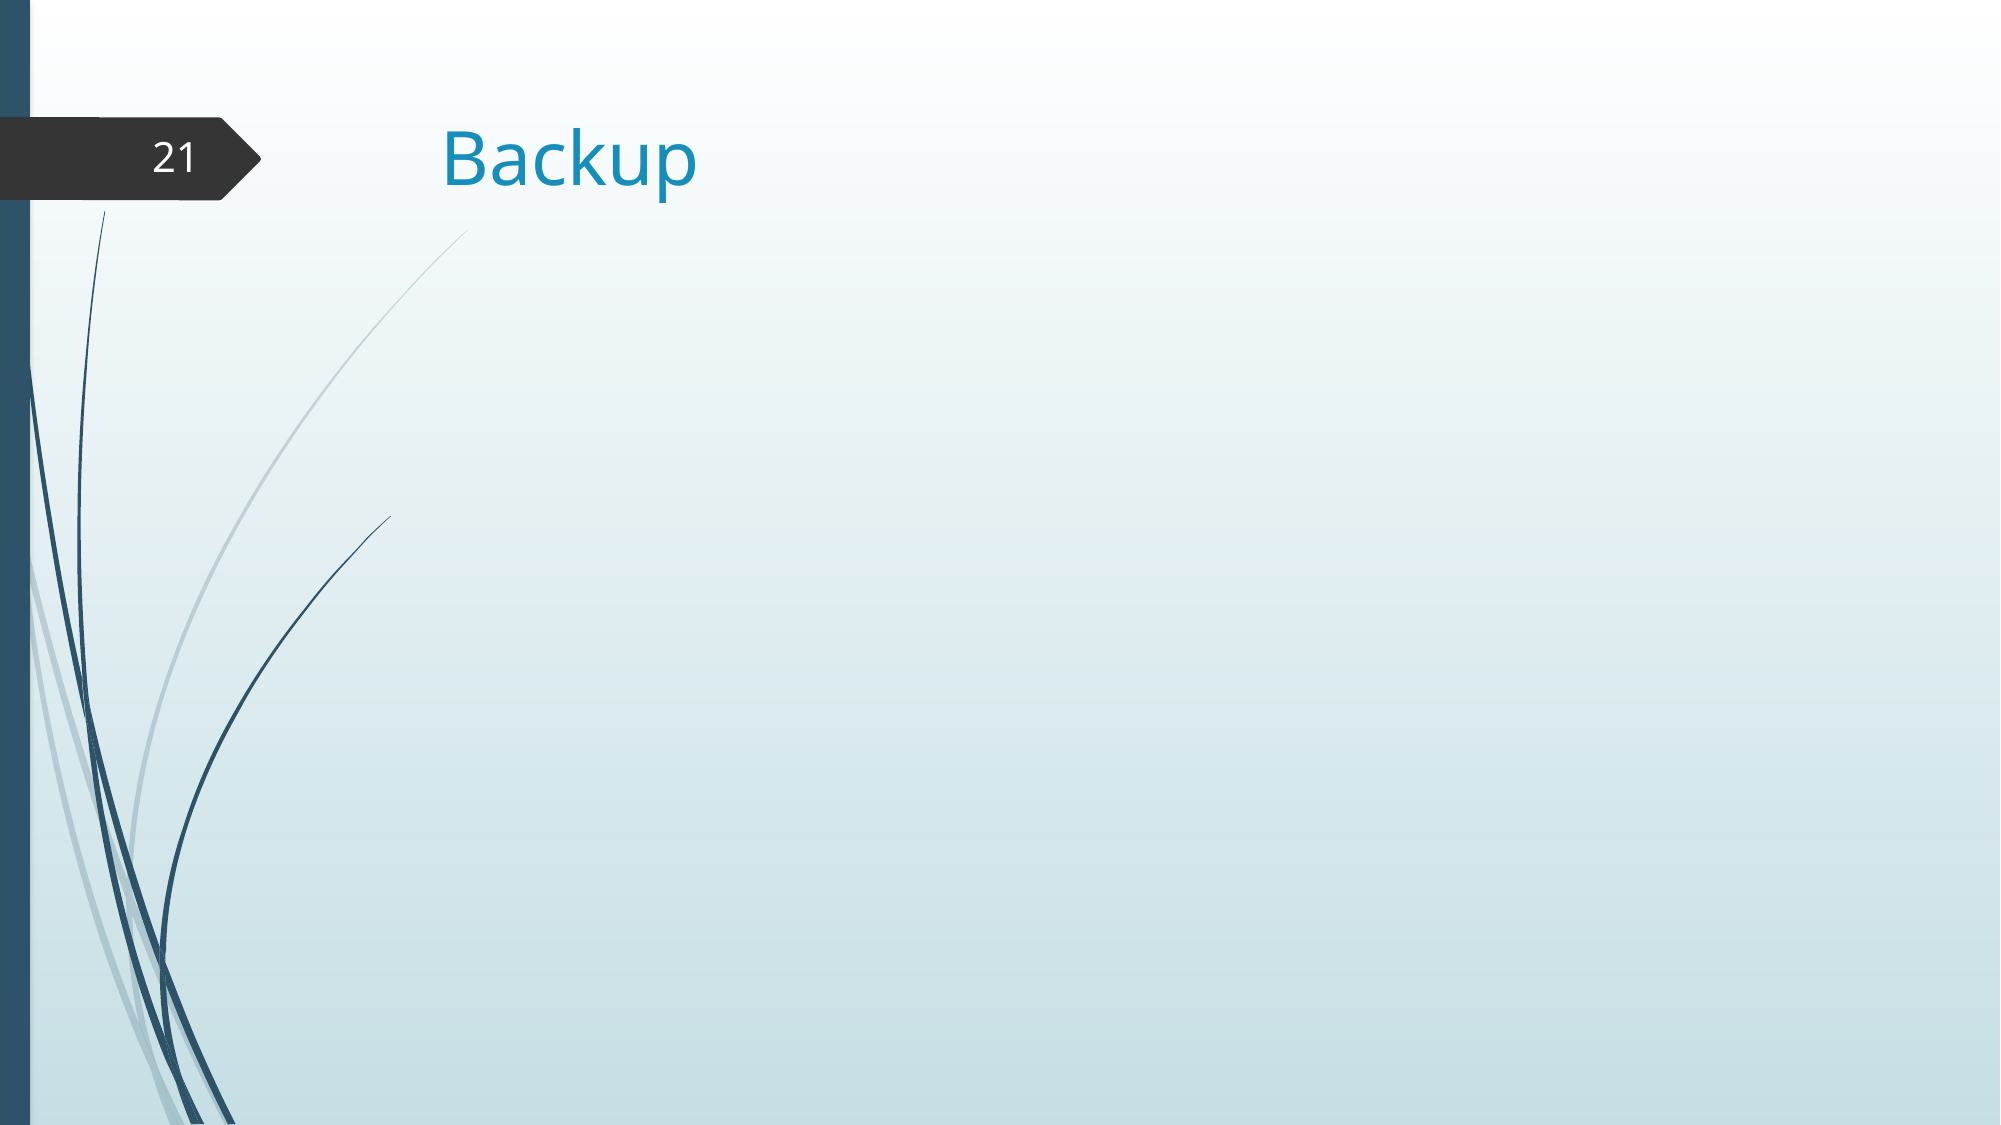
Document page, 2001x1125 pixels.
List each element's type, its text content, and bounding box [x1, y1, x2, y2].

title Backup [425, 102, 1888, 313]
slide_number 21 [87, 129, 216, 190]
